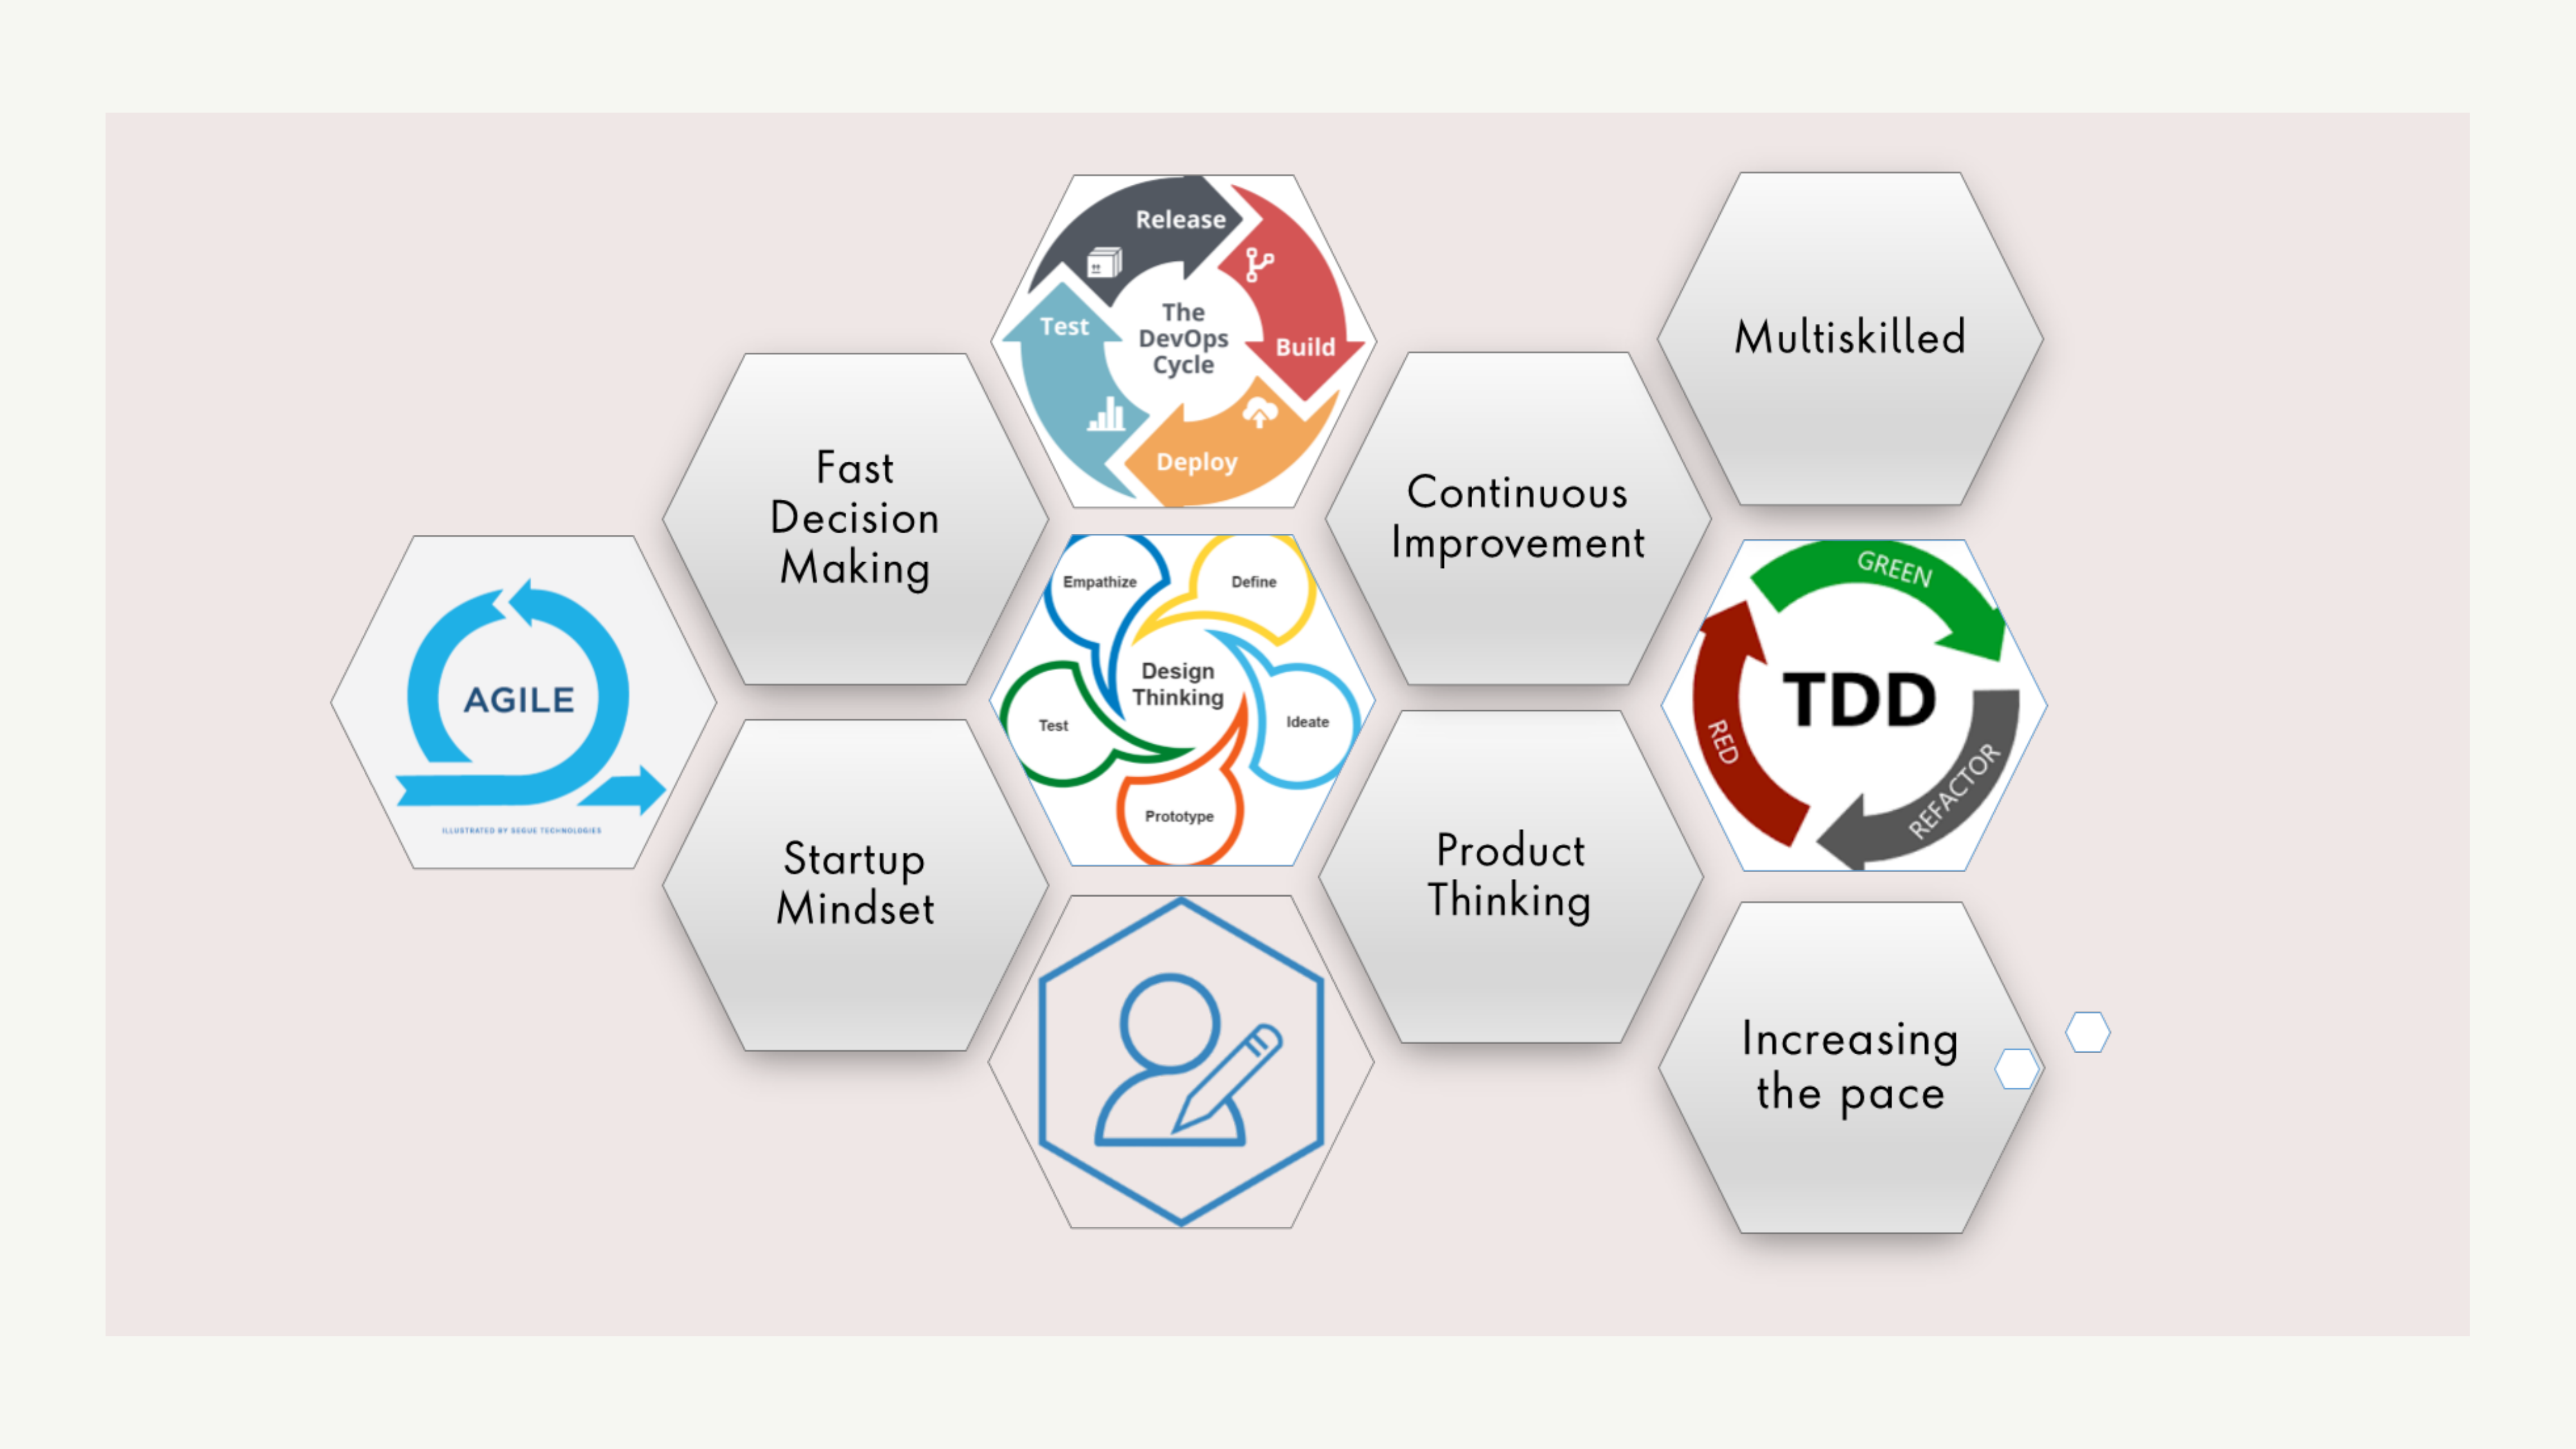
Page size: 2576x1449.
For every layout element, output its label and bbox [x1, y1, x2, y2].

picture [328, 114, 2375, 1298]
